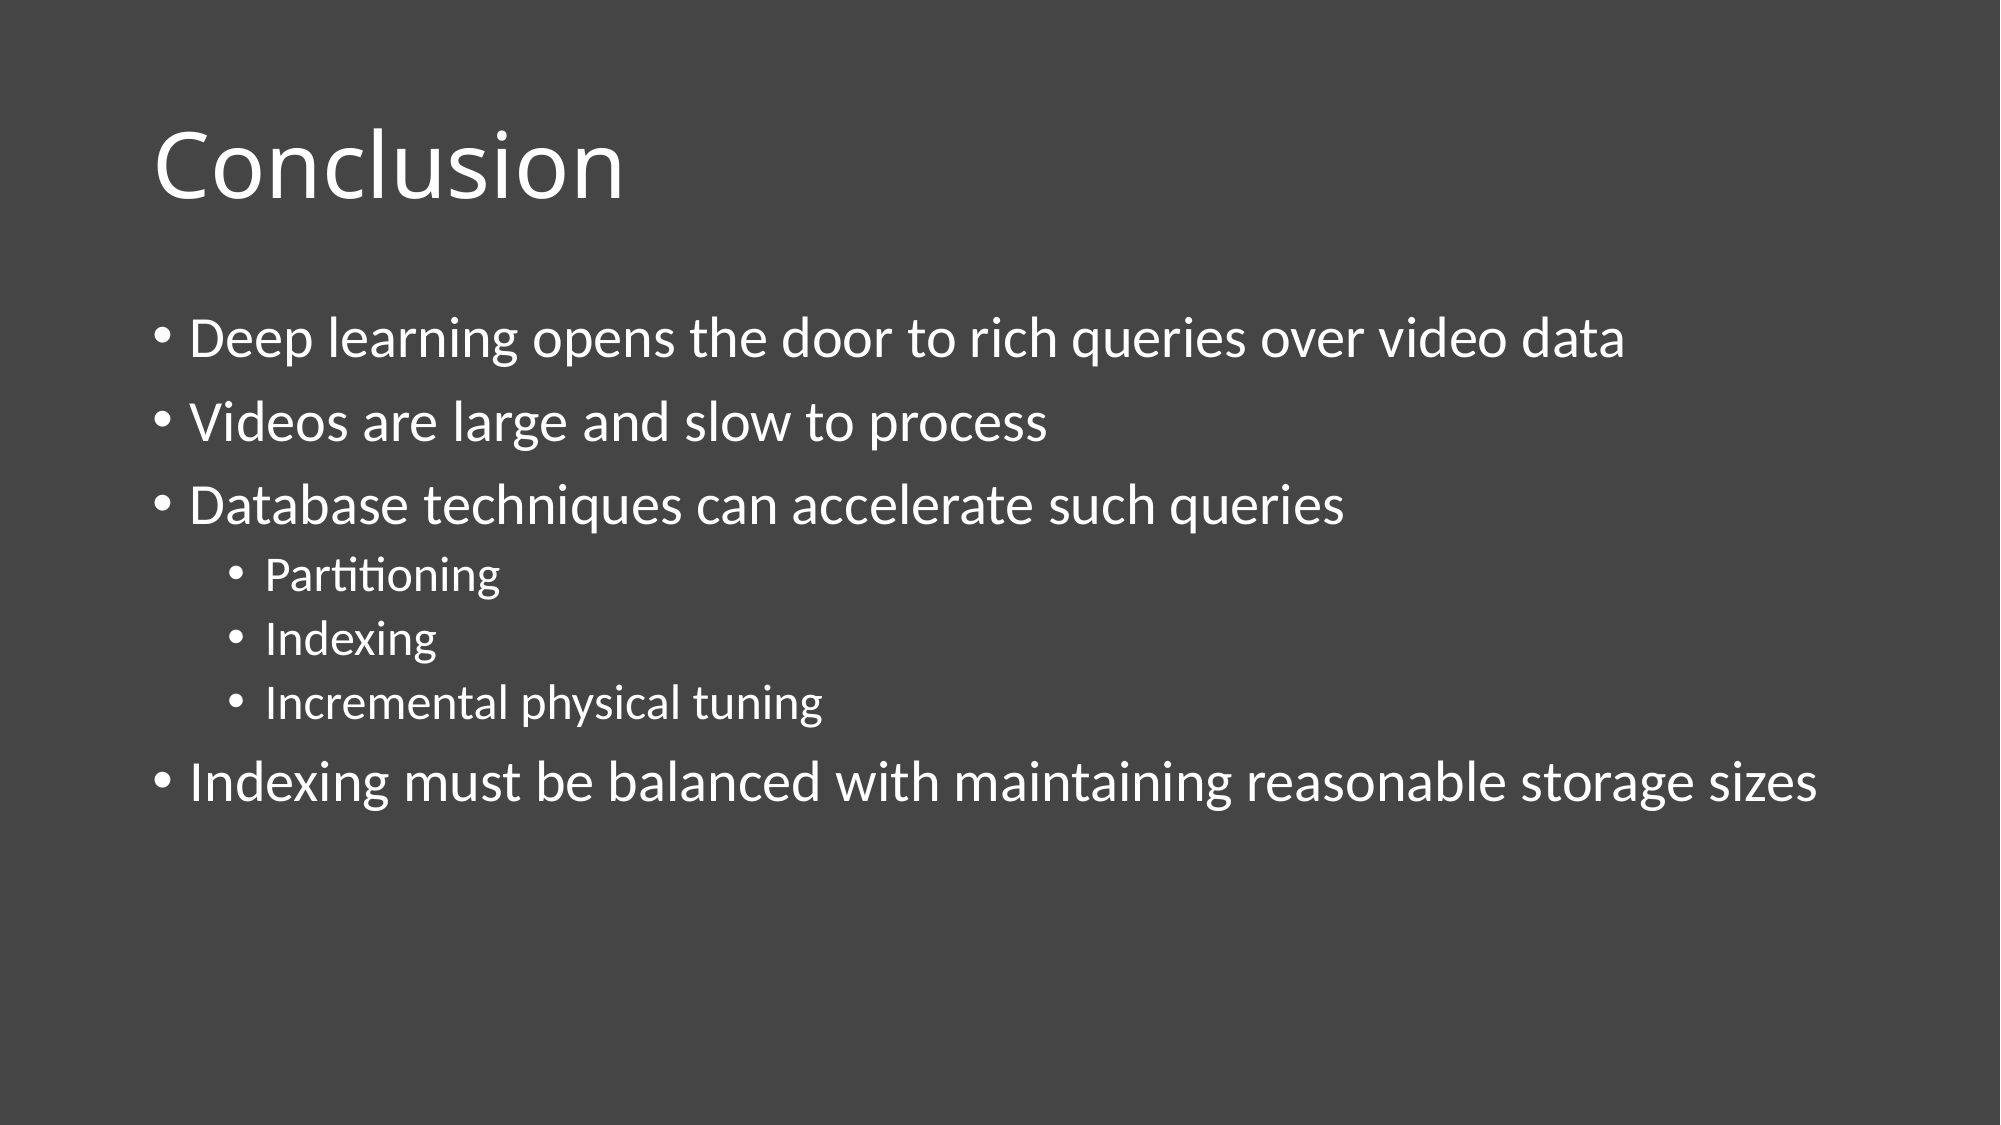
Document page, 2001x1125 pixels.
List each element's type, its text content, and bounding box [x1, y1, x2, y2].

title Conclusion [137, 59, 1863, 278]
list Deep learning opens the door to rich queries over video data Videos are large and slow to process Database techniques can accelerate such queries Partitioning Indexing Incremental physical tuning Indexing must be balanced with maintaining reasonable storage sizes [137, 299, 1863, 1014]
